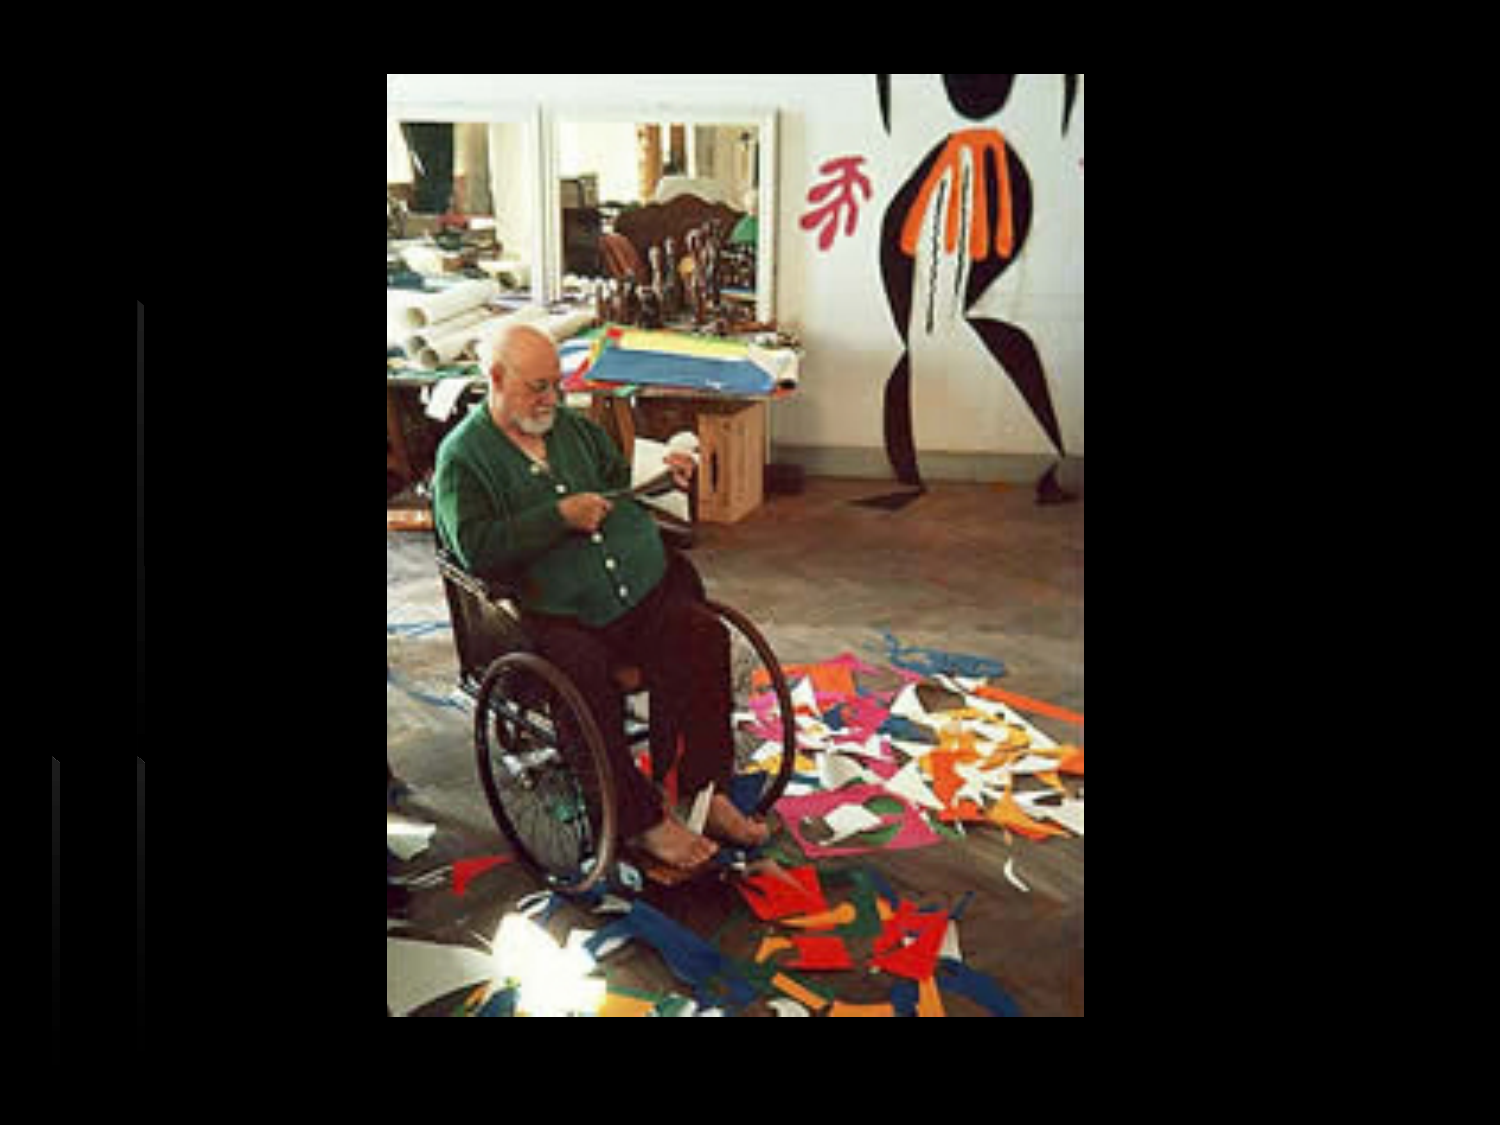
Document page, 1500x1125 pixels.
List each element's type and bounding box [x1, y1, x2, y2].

picture [387, 74, 1084, 1017]
